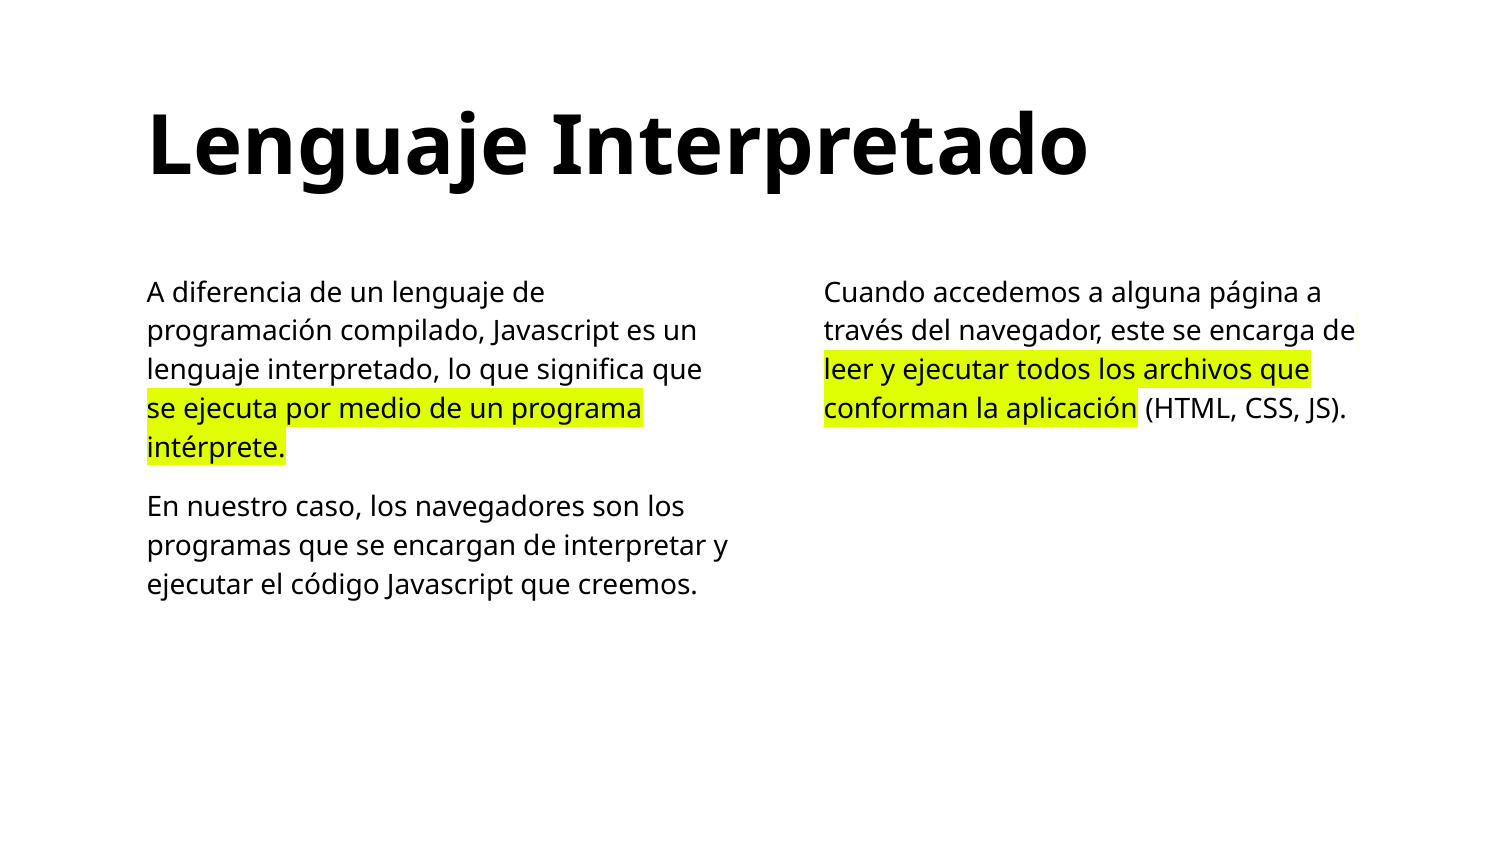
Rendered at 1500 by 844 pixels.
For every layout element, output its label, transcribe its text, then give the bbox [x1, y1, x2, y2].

text_box Lenguaje Interpretado [131, 76, 1279, 207]
text_box Cuando accedemos a alguna página a través del navegador, este se encarga de leer y ejecutar todos los archivos que conforman la aplicación (HTML, CSS, JS). [808, 253, 1410, 439]
text_box A diferencia de un lenguaje de programación compilado, Javascript es un lenguaje interpretado, lo que significa que se ejecuta por medio de un programa intérprete. En nuestro caso, los navegadores son los programas que se encargan de interpretar y ejecutar el código Javascript que creemos. [131, 253, 747, 598]
